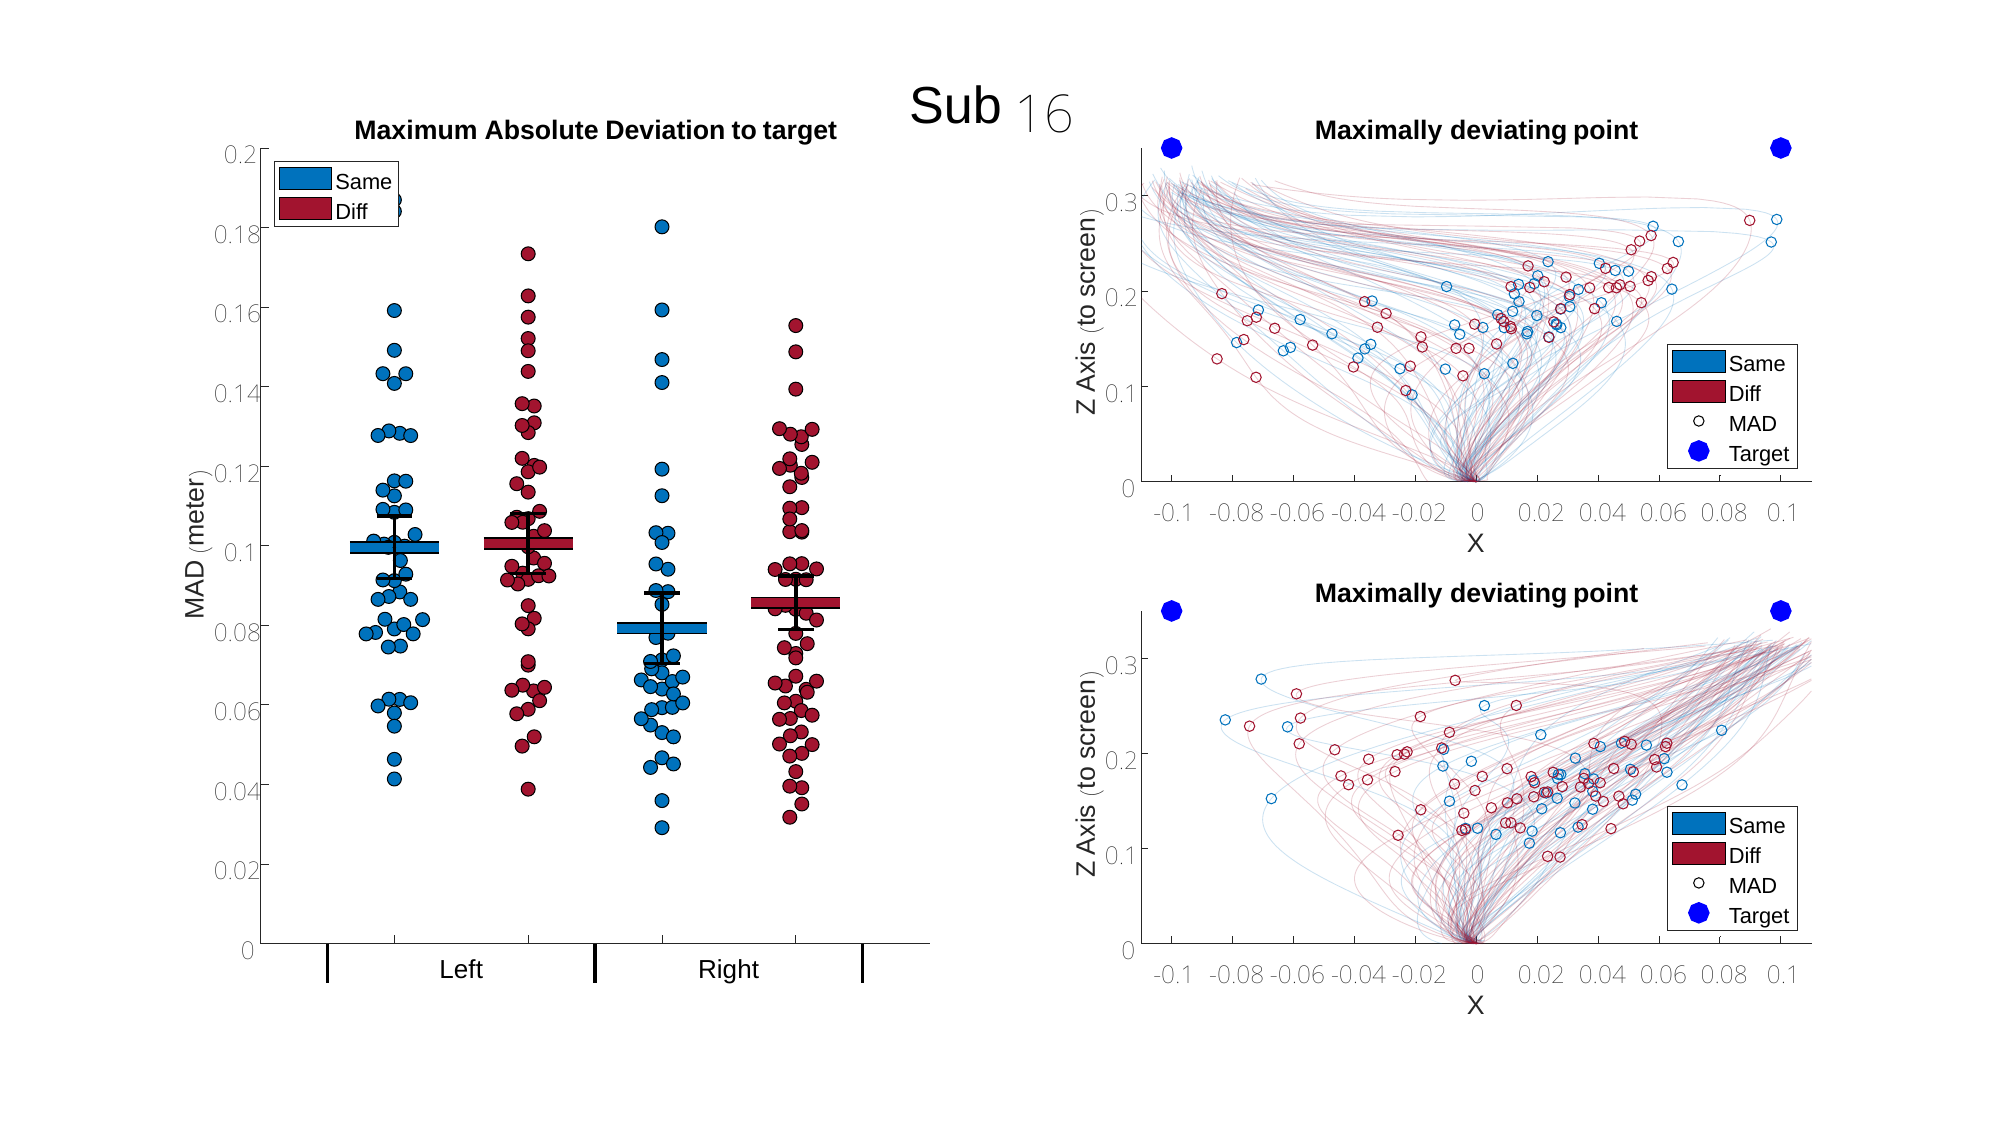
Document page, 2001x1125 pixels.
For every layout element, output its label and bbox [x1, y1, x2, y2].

picture [0, 74, 2000, 1050]
